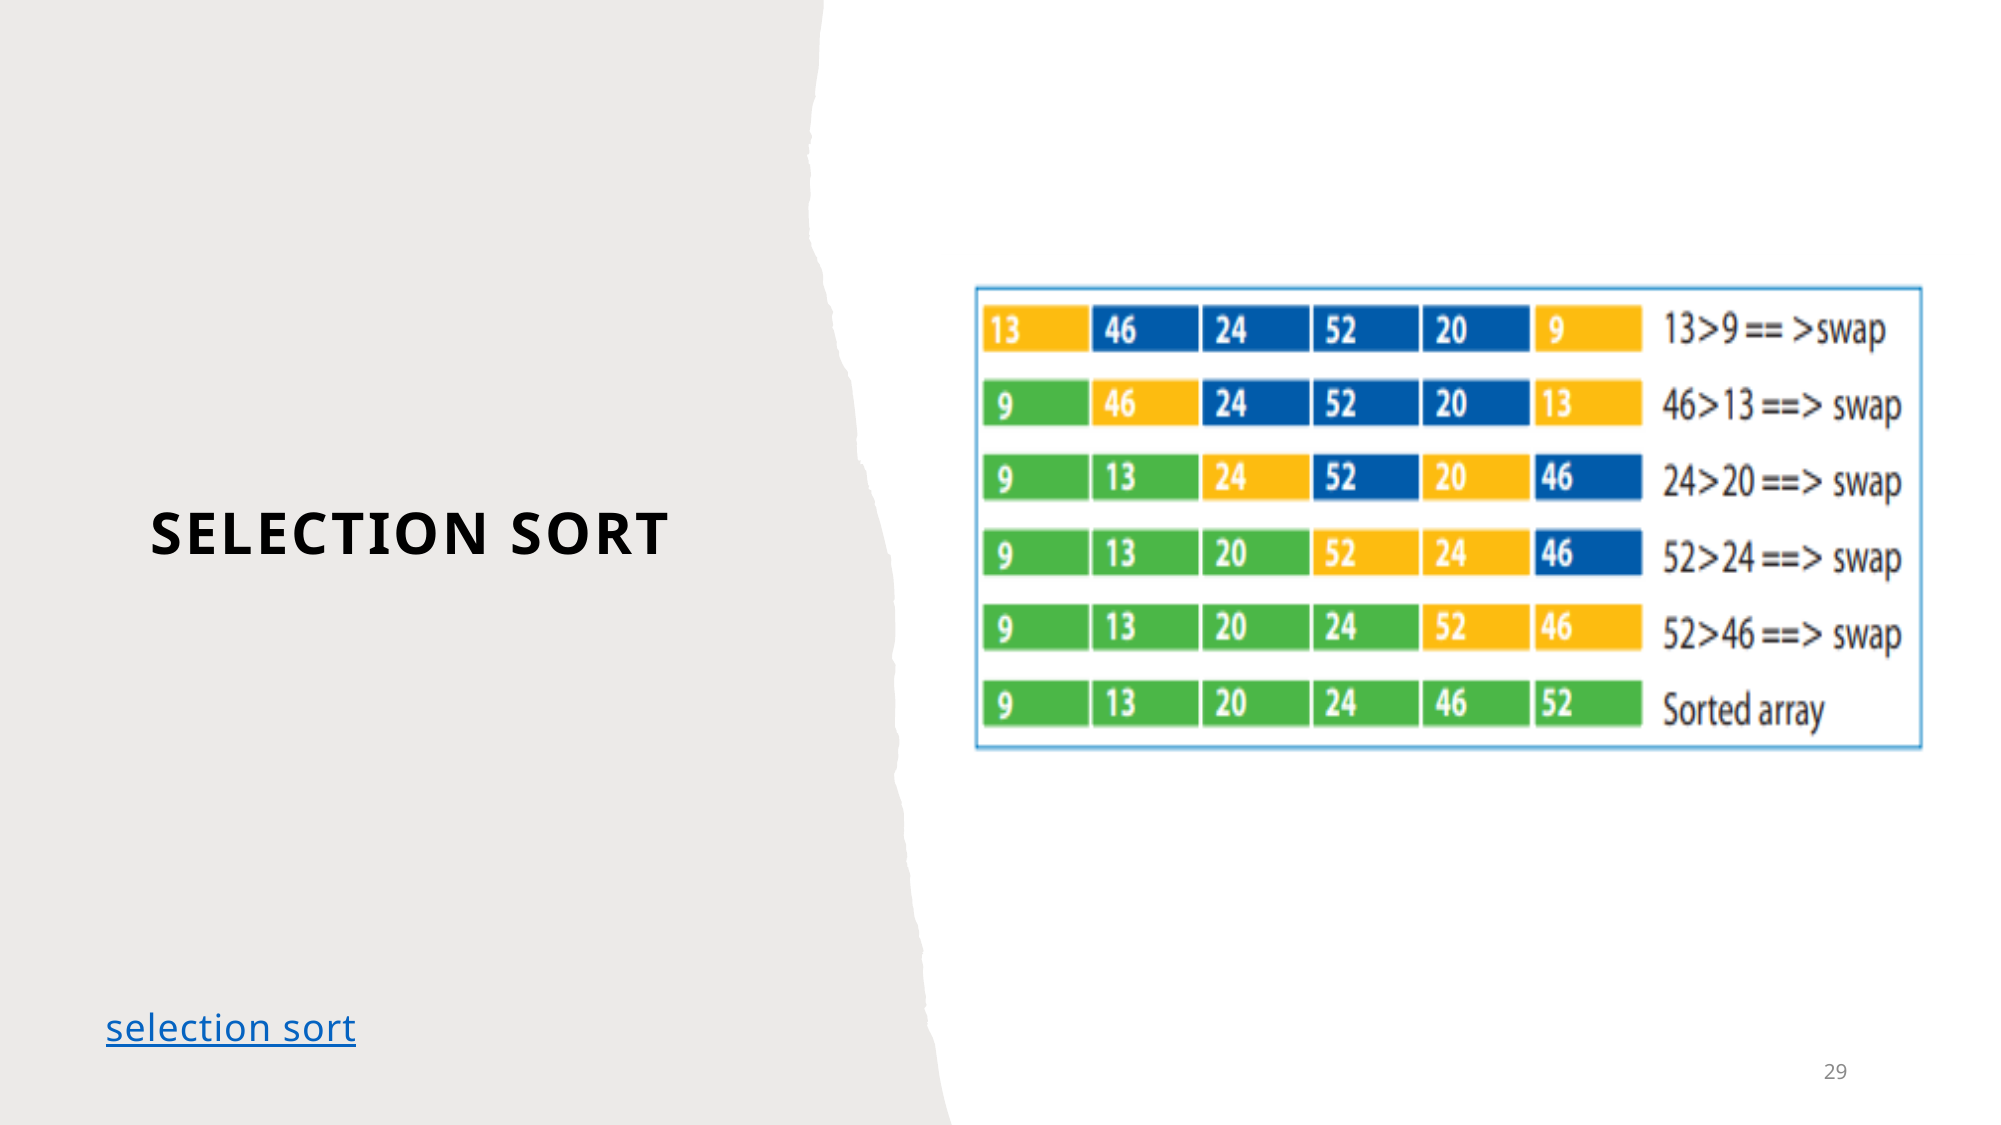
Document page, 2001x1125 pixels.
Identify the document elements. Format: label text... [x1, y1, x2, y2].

list selection sort [90, 996, 738, 1074]
text_box [0, 0, 953, 1125]
slide_number 29 [1412, 1042, 1863, 1103]
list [941, 254, 1975, 802]
text_box [809, 0, 2000, 1125]
title Selection Sort [36, 434, 808, 647]
